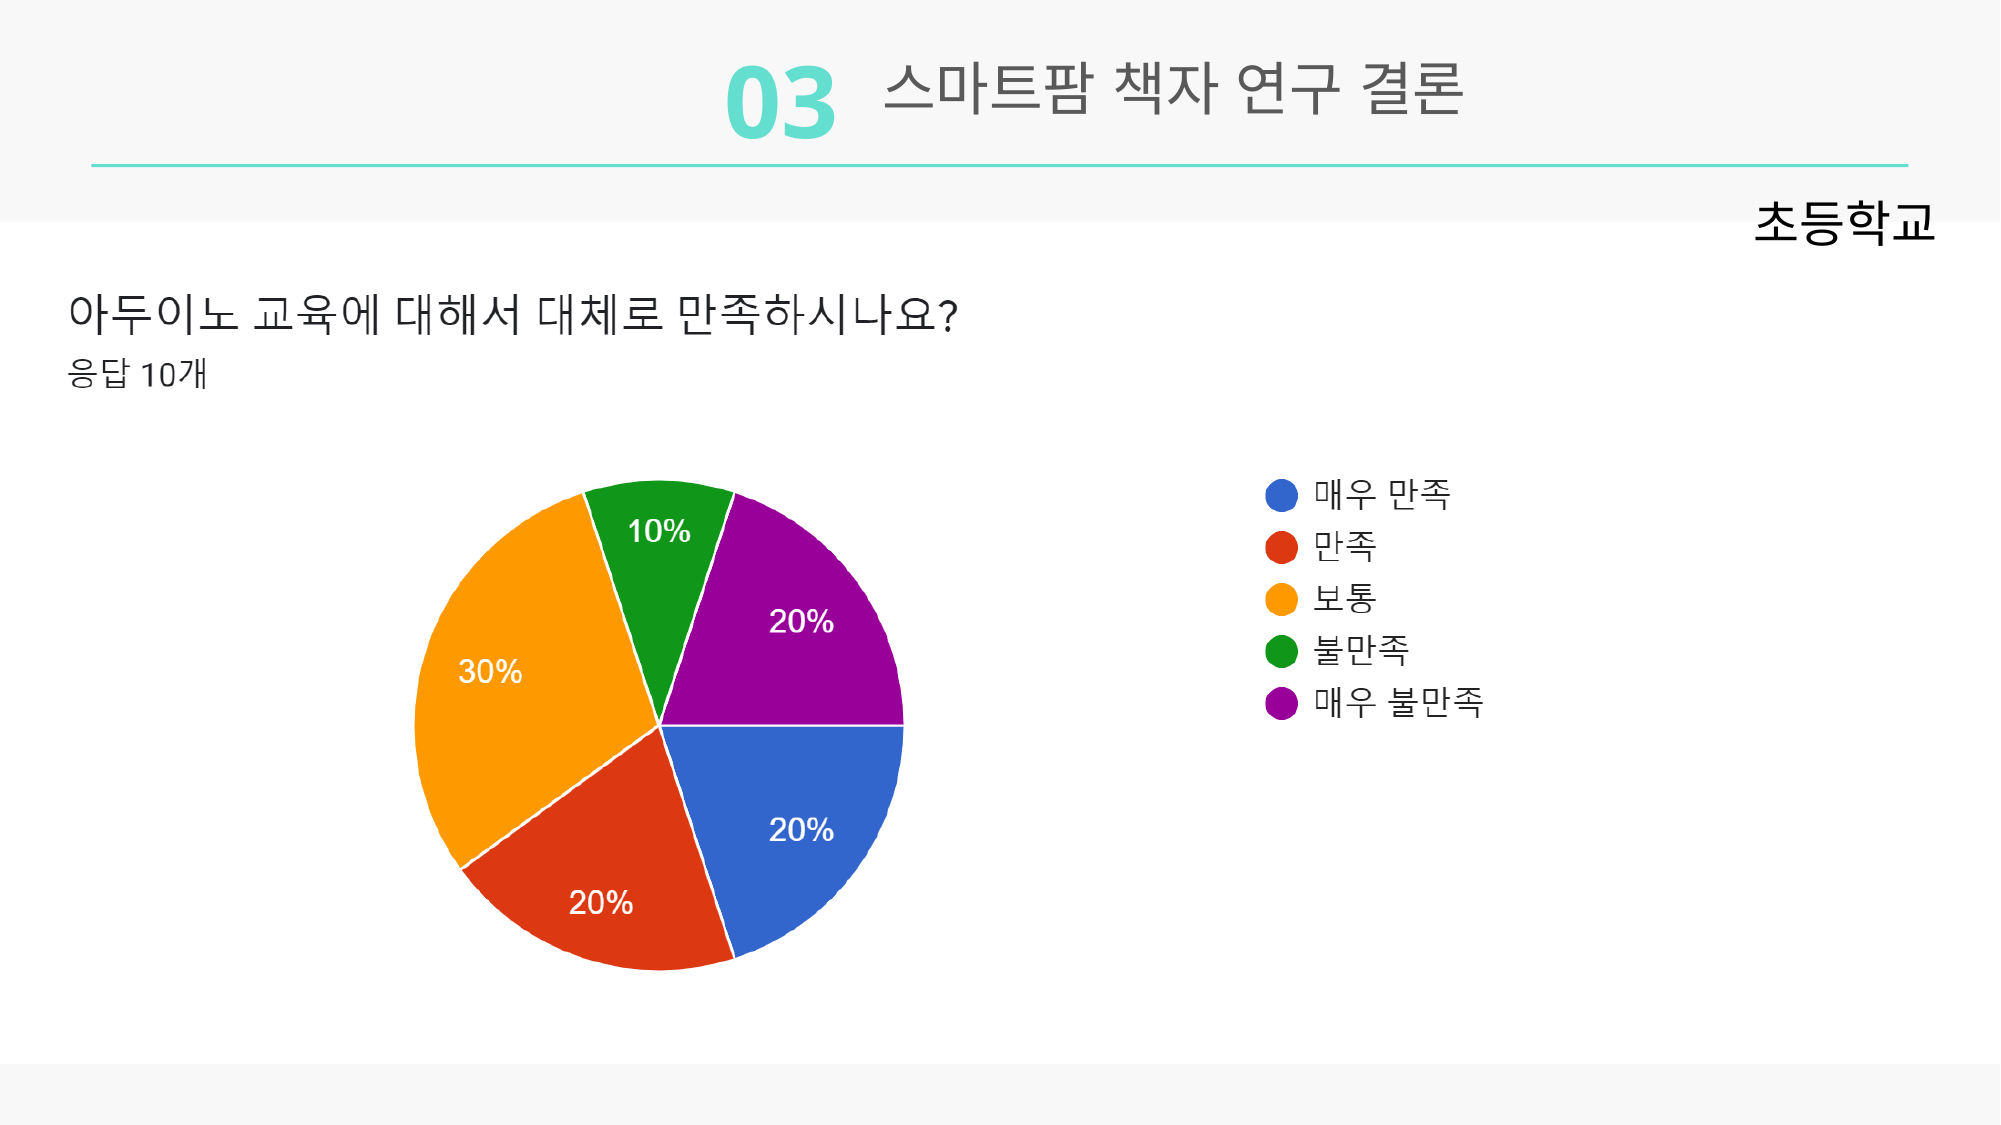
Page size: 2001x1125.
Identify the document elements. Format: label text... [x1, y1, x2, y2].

picture [0, 222, 2000, 1064]
text_box [1660, 163, 1909, 168]
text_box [673, 30, 1660, 168]
text_box [90, 163, 673, 168]
text_box 초등학교 [1738, 184, 1977, 222]
